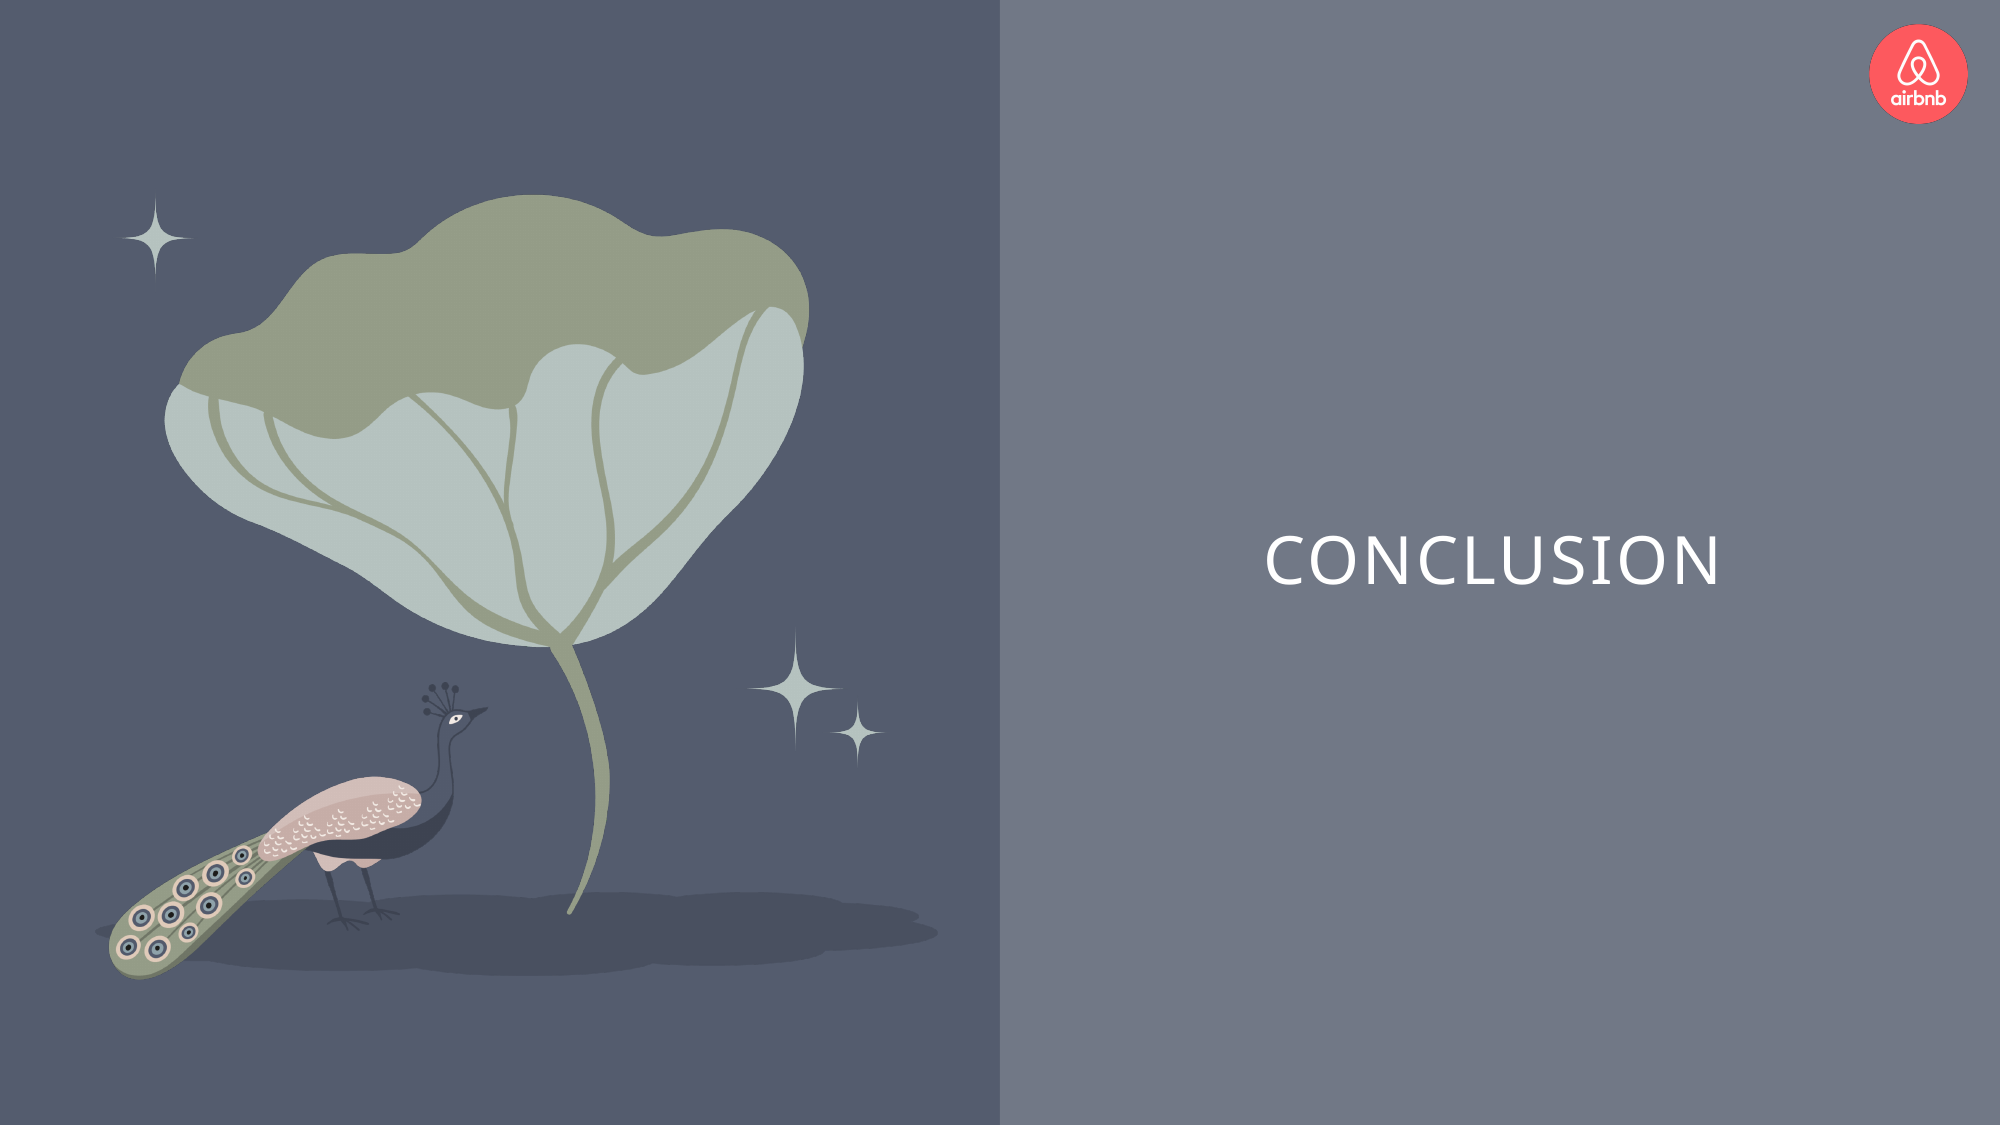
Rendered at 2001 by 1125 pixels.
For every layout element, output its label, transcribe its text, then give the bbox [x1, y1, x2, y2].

title conclusion [1248, 478, 1776, 647]
picture [1869, 24, 1968, 124]
picture [95, 100, 938, 1043]
